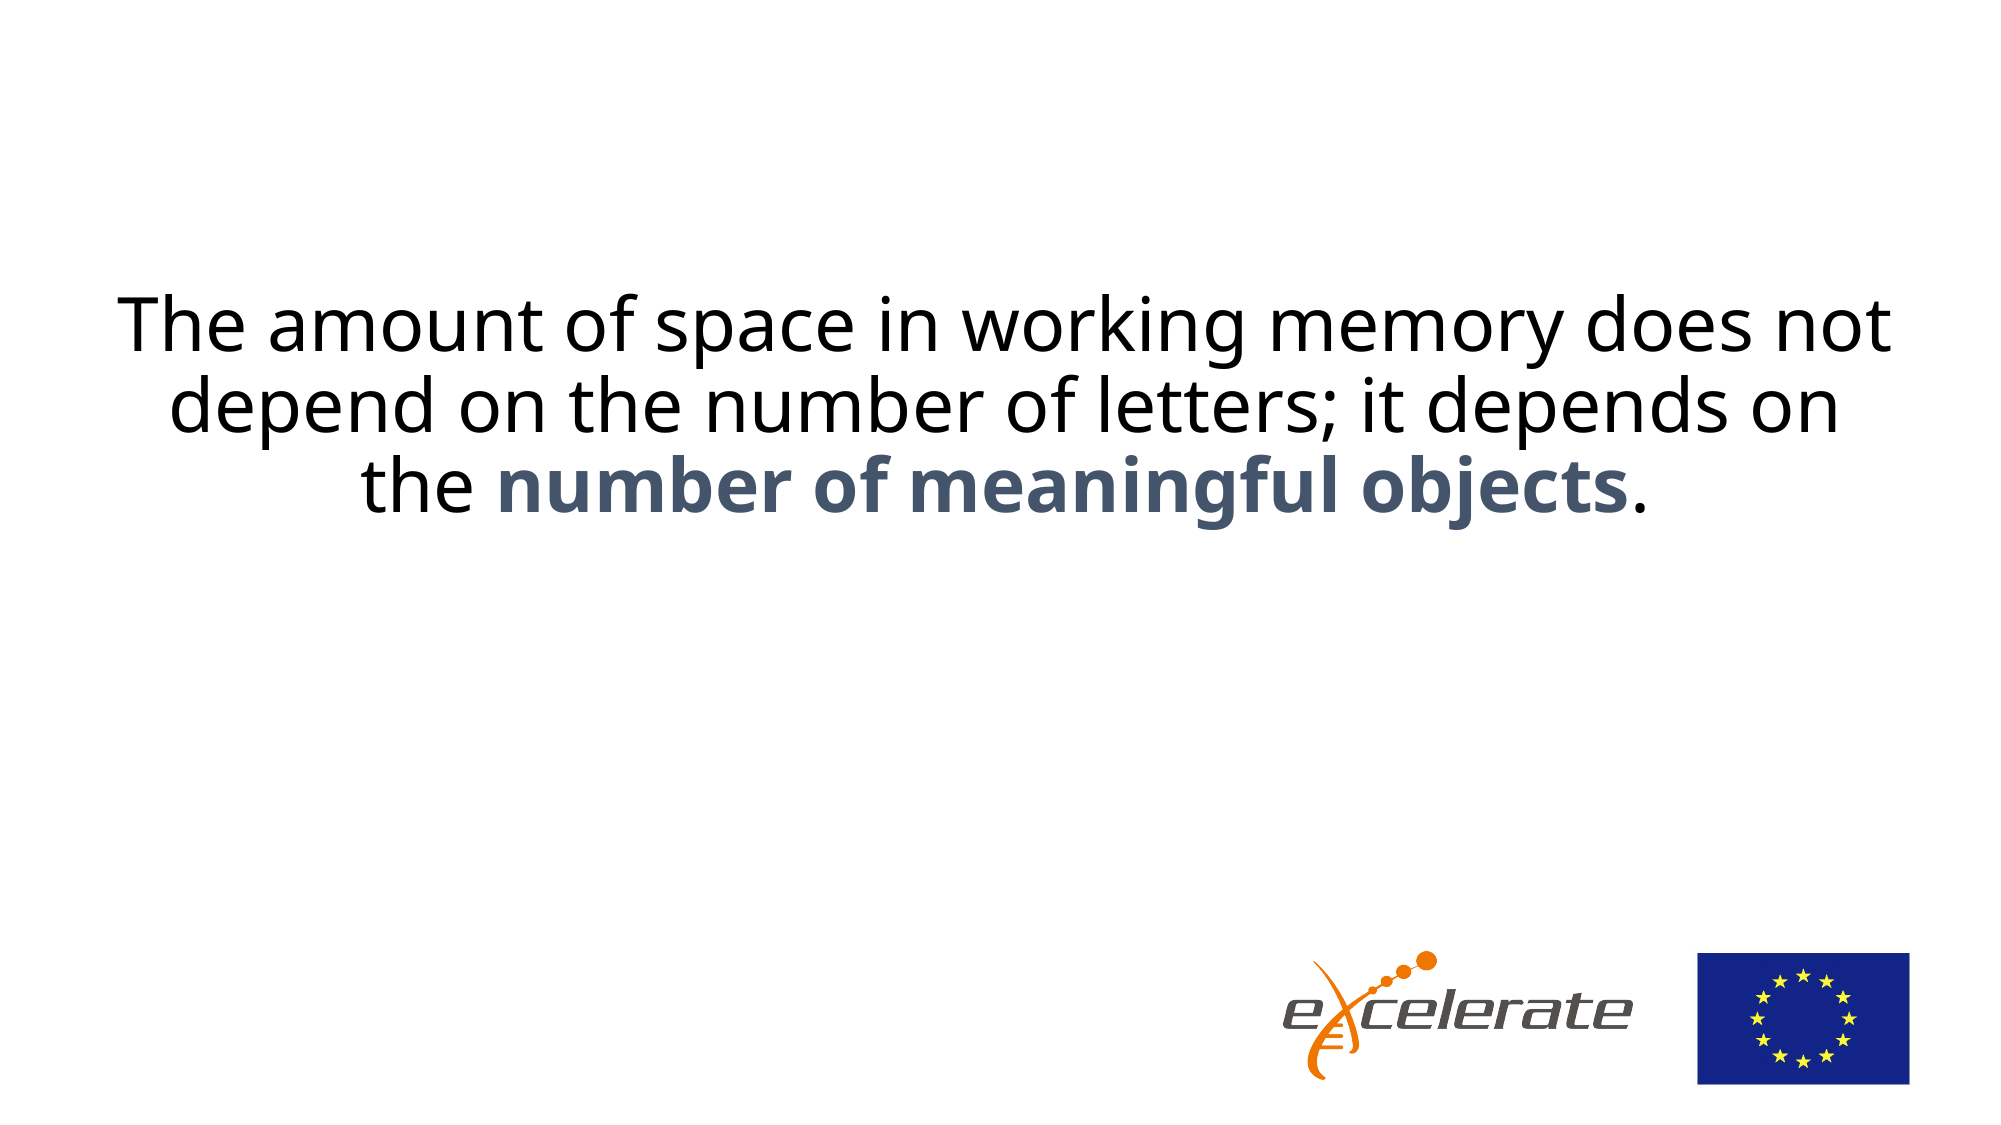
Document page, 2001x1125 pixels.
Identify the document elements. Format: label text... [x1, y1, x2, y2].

picture [1693, 949, 1913, 1088]
picture [1283, 951, 1633, 1080]
list The amount of space in working memory does not depend on the number of letters; it depends on the number of meaningful objects. [113, 286, 1898, 948]
